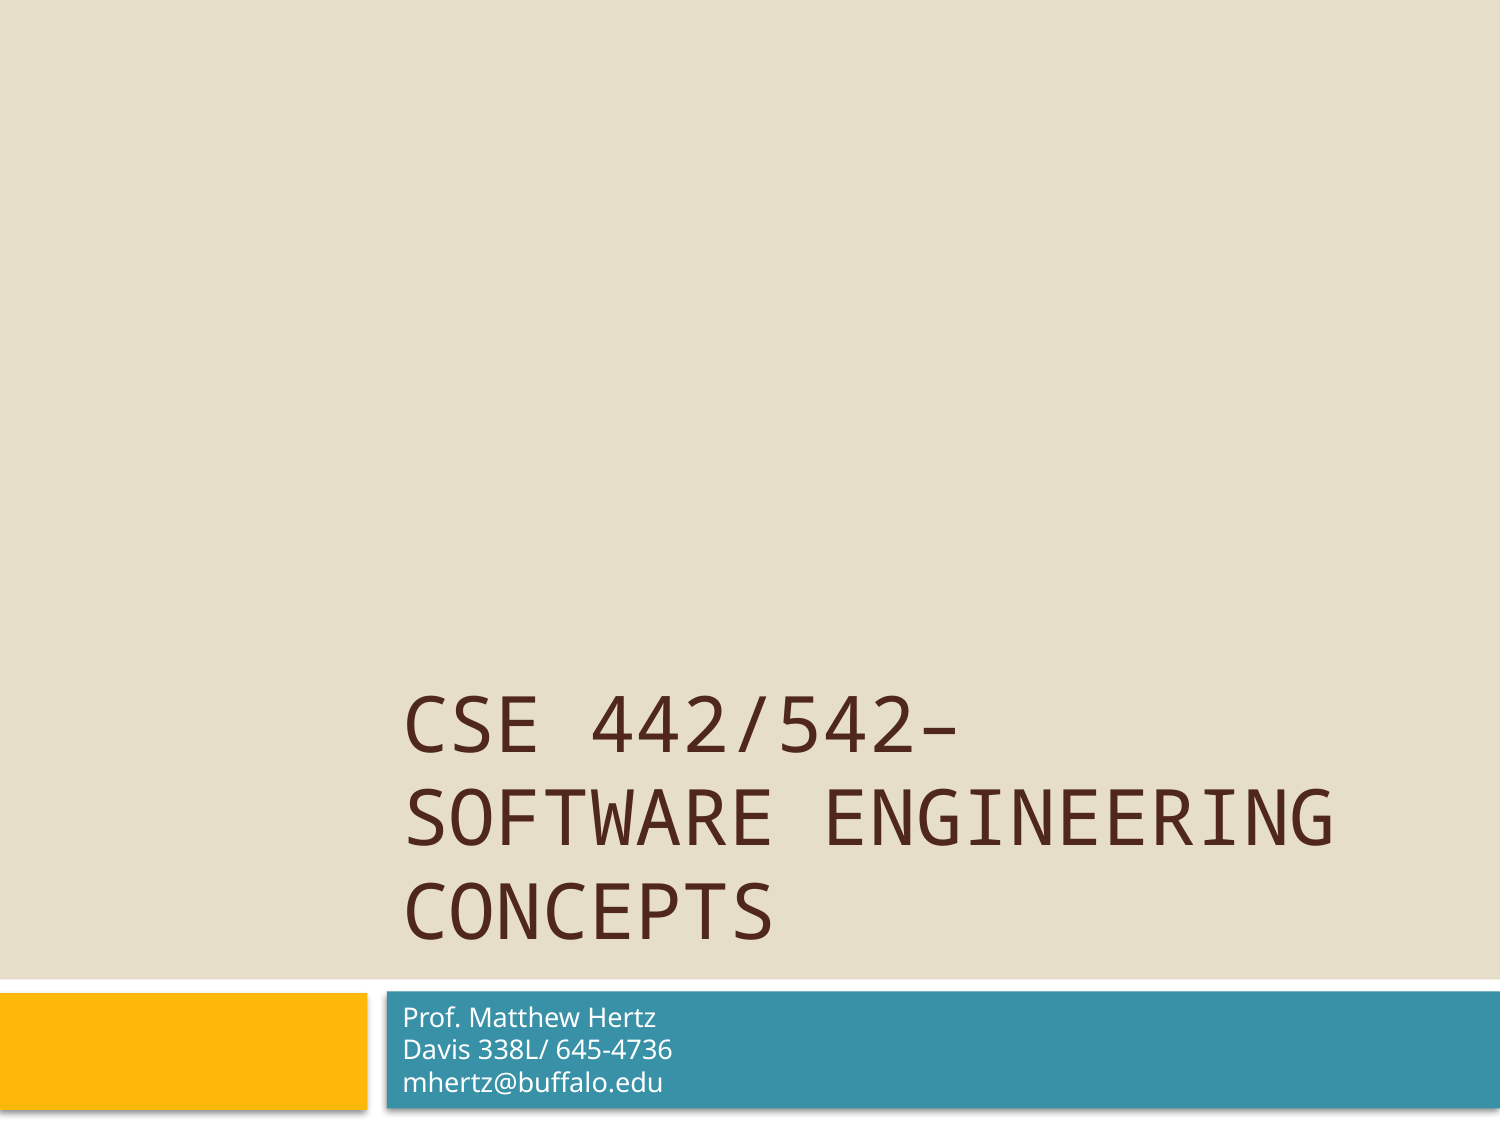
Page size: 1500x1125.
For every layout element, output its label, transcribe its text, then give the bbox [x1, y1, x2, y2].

title CSE 442/542– Software Engineering Concepts [387, 662, 1450, 963]
subtitle Prof. Matthew Hertz Davis 338L/ 645-4736 mhertz@buffalo.edu [387, 992, 1488, 1105]
